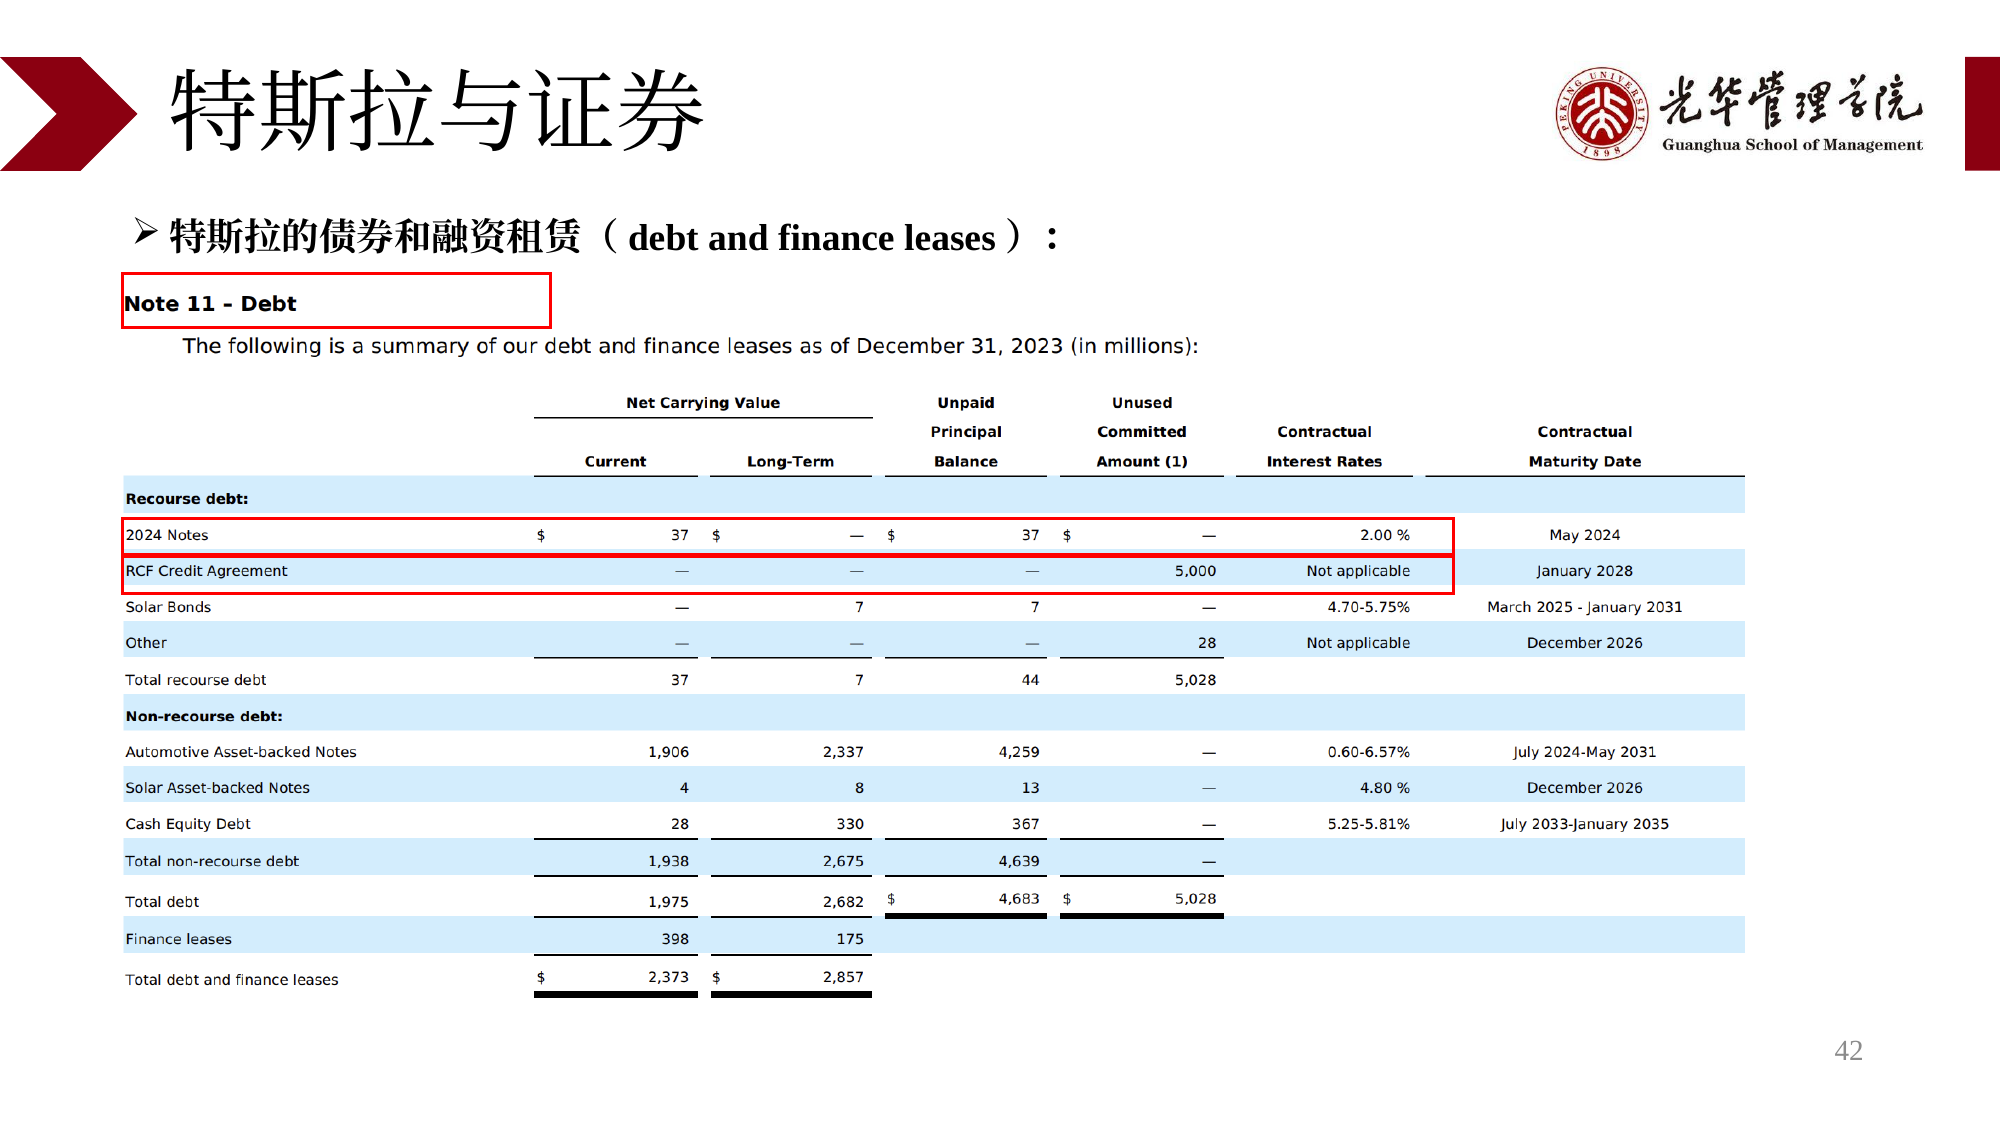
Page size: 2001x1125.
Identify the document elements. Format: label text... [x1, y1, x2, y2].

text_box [90, 273, 1771, 1019]
text_box 特斯拉与证券 [154, 59, 1537, 183]
picture [1507, 27, 1965, 200]
text_box 特斯拉的债券和融资租赁（debt and finance leases）： [116, 183, 1880, 942]
slide_number 42 [1429, 1018, 1880, 1079]
